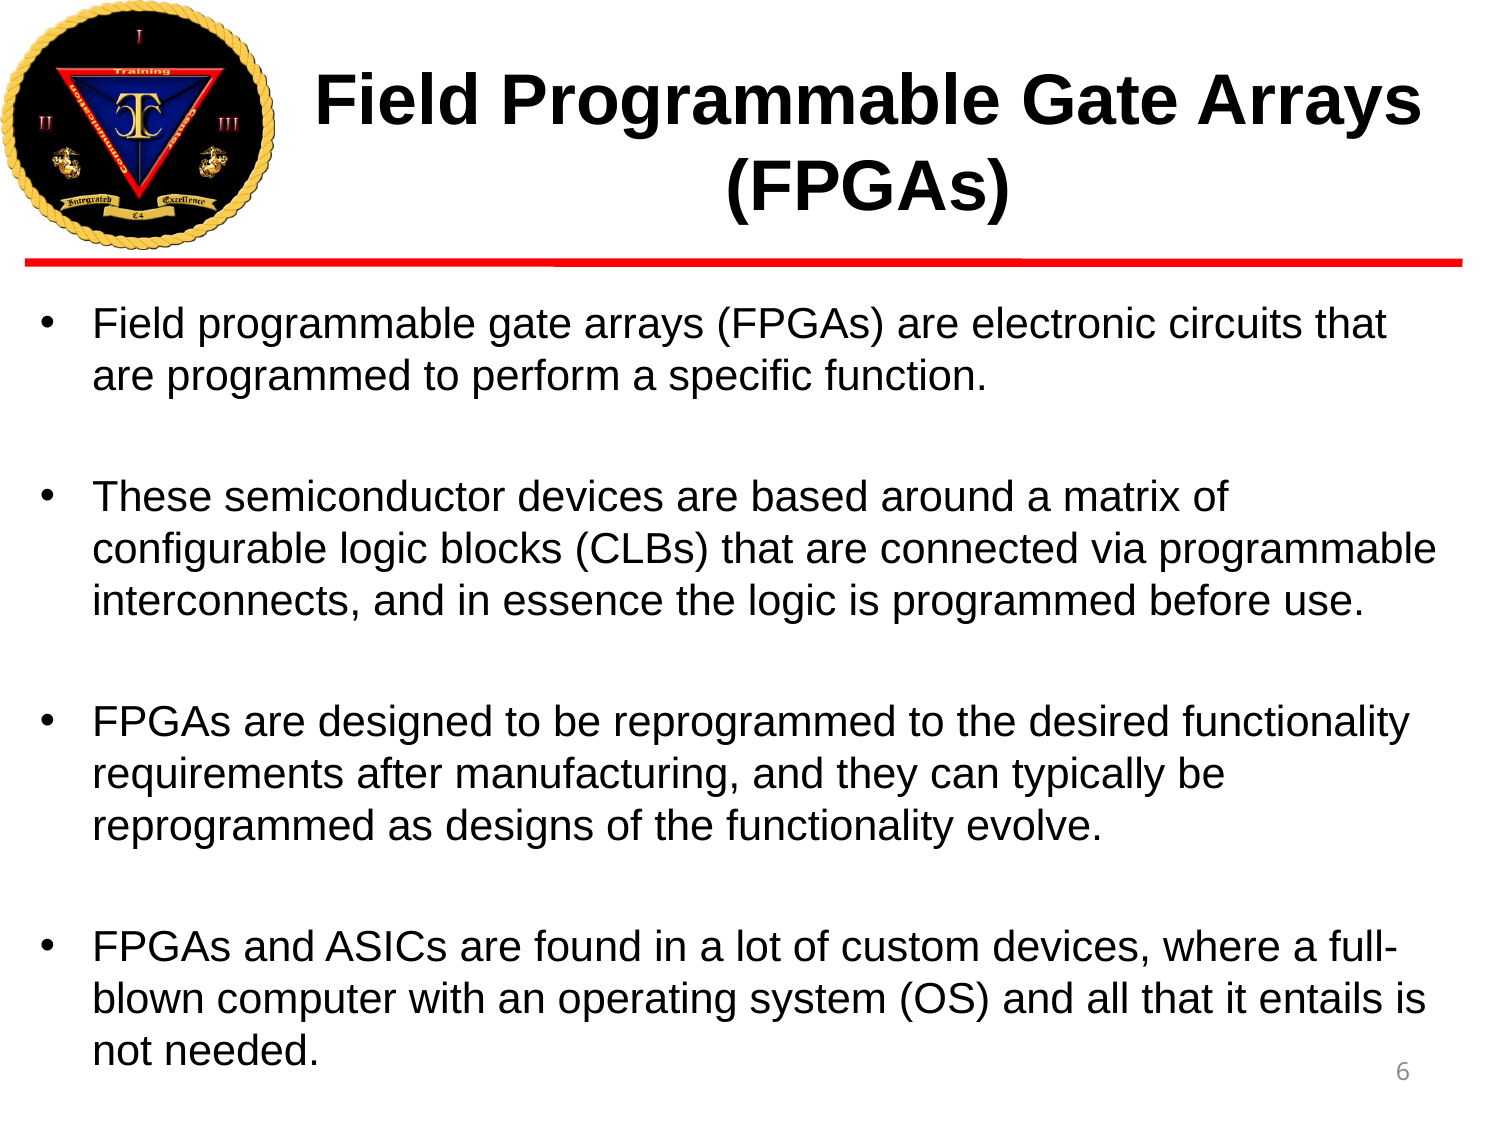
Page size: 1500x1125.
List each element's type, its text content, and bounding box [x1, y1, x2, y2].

slide_number 6 [1074, 1042, 1425, 1103]
title Field Programmable Gate Arrays (FPGAs) [274, 44, 1463, 233]
picture [0, 0, 275, 250]
list Field programmable gate arrays (FPGAs) are electronic circuits that are programmed to perform a specific function. These semiconductor devices are based around a matrix of configurable logic blocks (CLBs) that are connected via programmable interconnects, and in essence the logic is programmed before use. FPGAs are designed to be reprogrammed to the desired functionality requirements after manufacturing, and they can typically be reprogrammed as designs of the functionality evolve. FPGAs and ASICs are found in a lot of custom devices, where a full-blown computer with an operating system (OS) and all that it entails is not needed. [24, 287, 1463, 1125]
